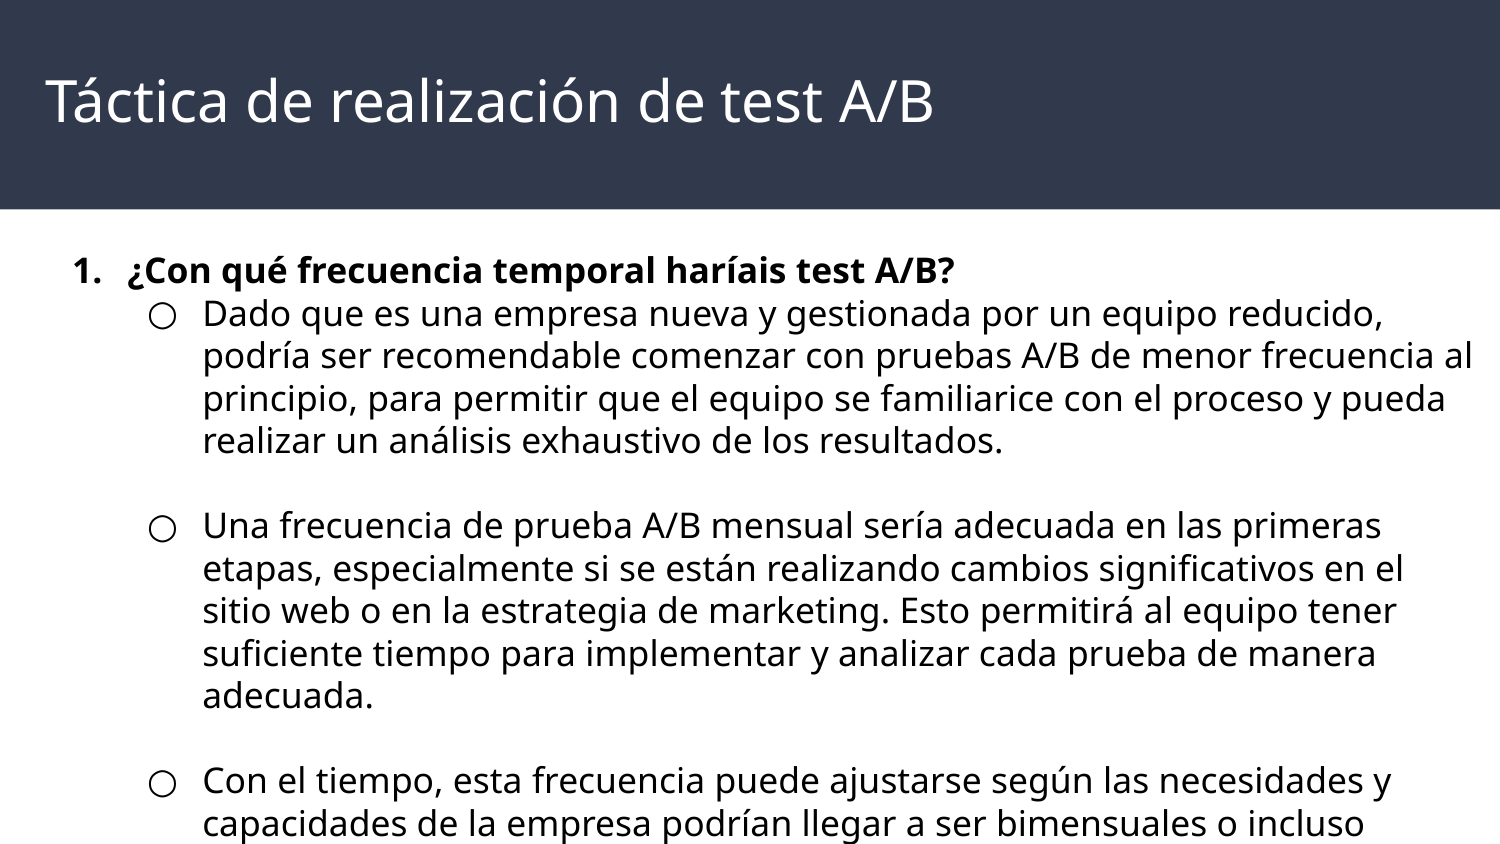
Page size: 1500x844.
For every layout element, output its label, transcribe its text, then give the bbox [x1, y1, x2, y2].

title Táctica de realización de test A/B [30, 49, 1428, 152]
text_box ¿Con qué frecuencia temporal haríais test A/B? Dado que es una empresa nueva y gestionada por un equipo reducido, podría ser recomendable comenzar con pruebas A/B de menor frecuencia al principio, para permitir que el equipo se familiarice con el proceso y pueda realizar un análisis exhaustivo de los resultados. Una frecuencia de prueba A/B mensual sería adecuada en las primeras etapas, especialmente si se están realizando cambios significativos en el sitio web o en la estrategia de marketing. Esto permitirá al equipo tener suficiente tiempo para implementar y analizar cada prueba de manera adecuada. Con el tiempo, esta frecuencia puede ajustarse según las necesidades y capacidades de la empresa podrían llegar a ser bimensuales o incluso semanales, especialmente si el sitio web experimenta un alto volumen de tráfico y se están realizando cambios frecuentes. [37, 233, 1493, 844]
